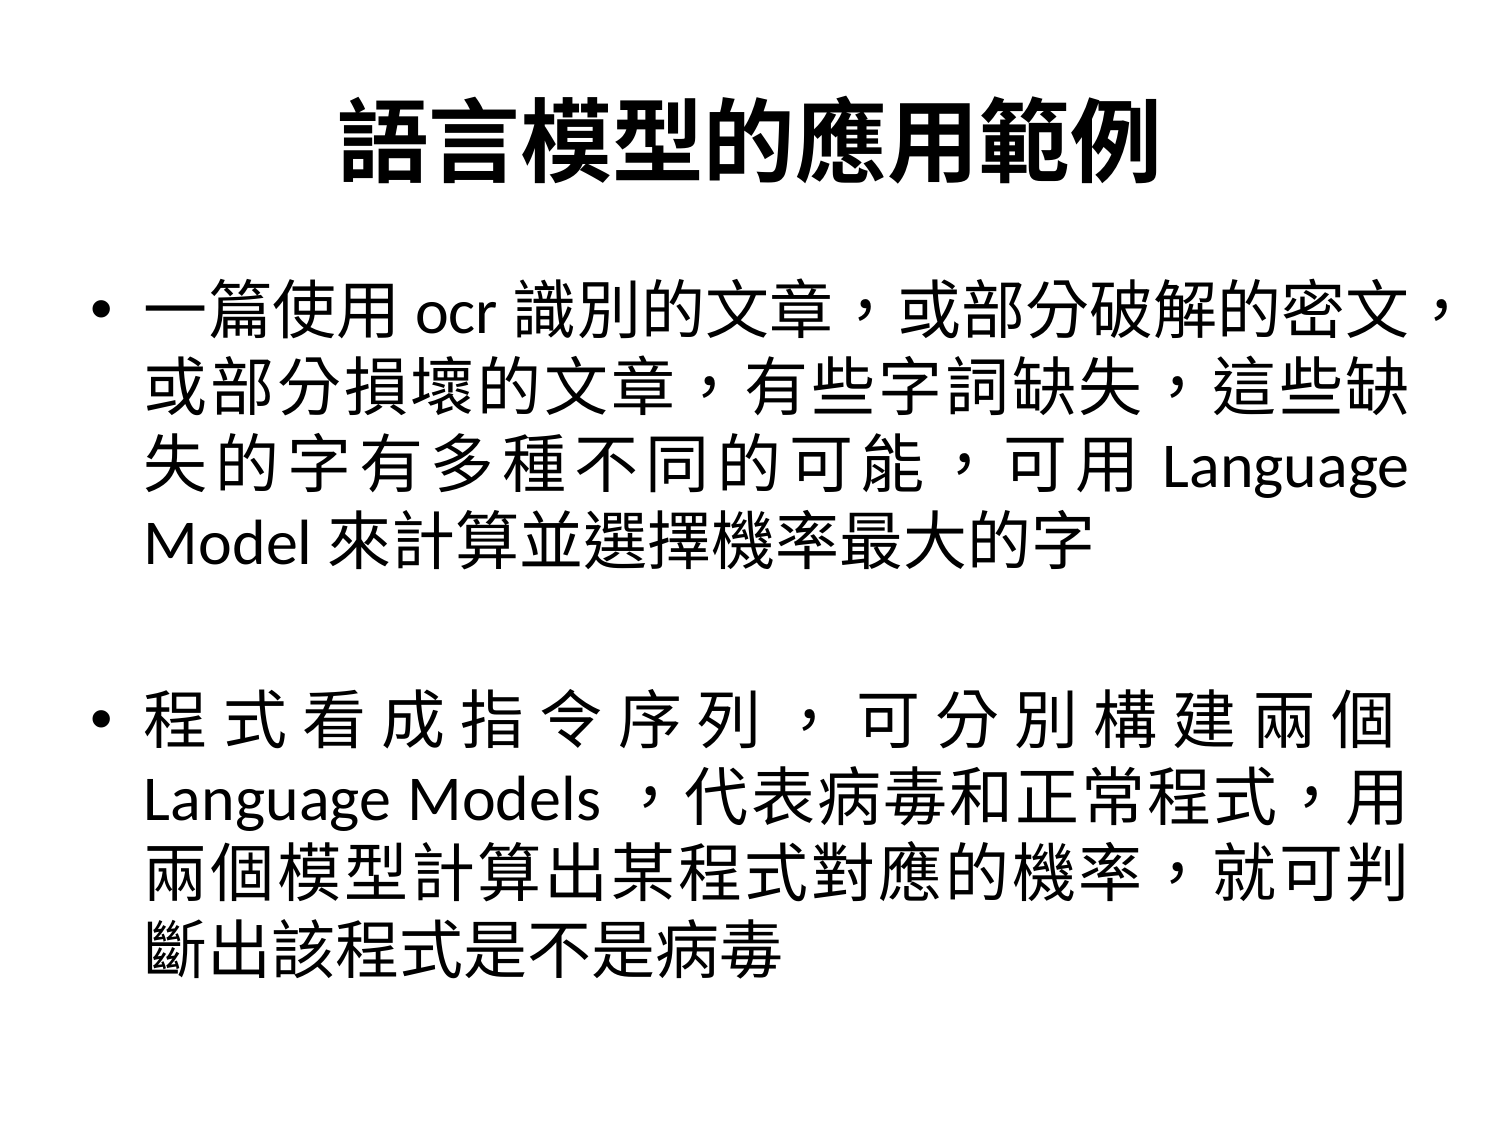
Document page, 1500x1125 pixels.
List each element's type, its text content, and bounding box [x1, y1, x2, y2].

list 一篇使用ocr識別的文章，或部分破解的密文，或部分損壞的文章，有些字詞缺失，這些缺失的字有多種不同的可能，可用Language Model來計算並選擇機率最大的字 程式看成指令序列，可分別構建兩個Language Models，代表病毒和正常程式，用兩個模型計算出某程式對應的機率，就可判斷出該程式是不是病毒 [75, 262, 1425, 1005]
title 語言模型的應用範例 [75, 45, 1425, 233]
